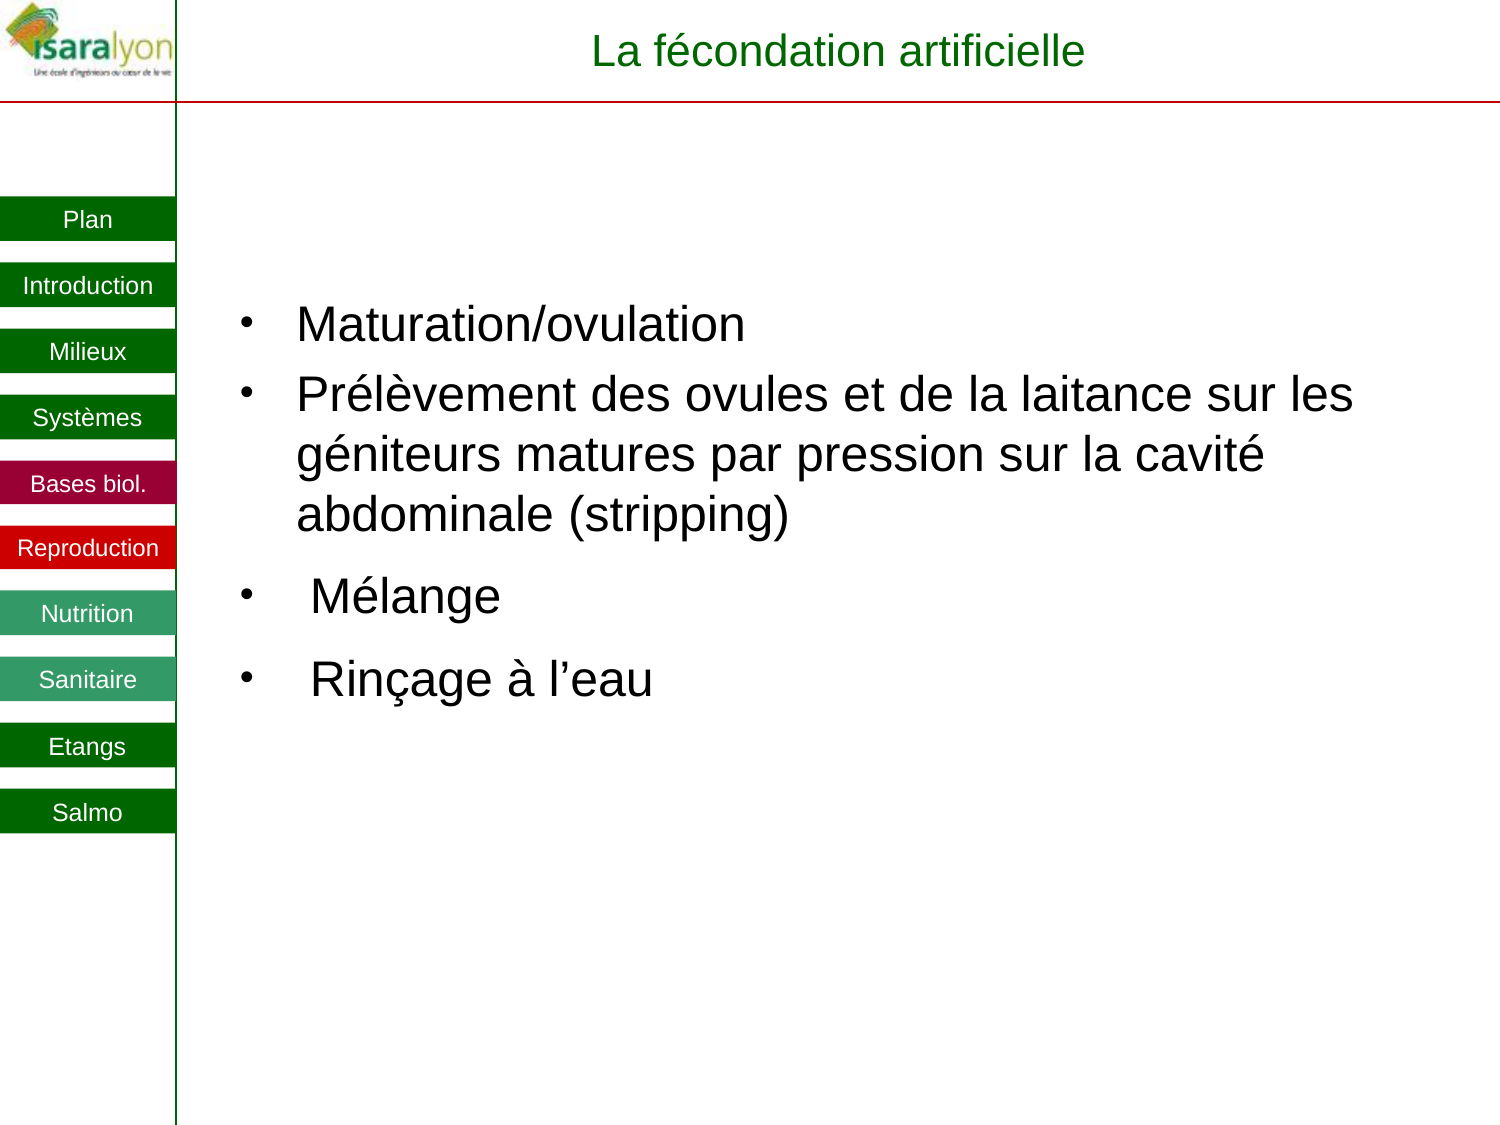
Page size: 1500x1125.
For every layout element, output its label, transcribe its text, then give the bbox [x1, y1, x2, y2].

text_box Reproduction [0, 525, 171, 570]
text_box Introduction [0, 262, 171, 308]
picture [0, 0, 175, 81]
text_box Salmo [0, 788, 171, 834]
text_box Etangs [0, 722, 171, 768]
text_box Systèmes [0, 394, 171, 440]
text_box Nutrition [0, 590, 171, 636]
text_box Bases biol. [0, 460, 171, 505]
text_box Milieux [0, 328, 171, 374]
list Maturation/ovulation Prélèvement des ovules et de la laitance sur les géniteurs matures par pression sur la cavité abdominale (stripping) Mélange Rinçage à l’eau [224, 213, 1471, 912]
picture [177, 0, 181, 81]
text_box Sanitaire [0, 656, 171, 702]
text_box La fécondation artificielle [206, 13, 1471, 84]
text_box Plan [0, 196, 171, 241]
